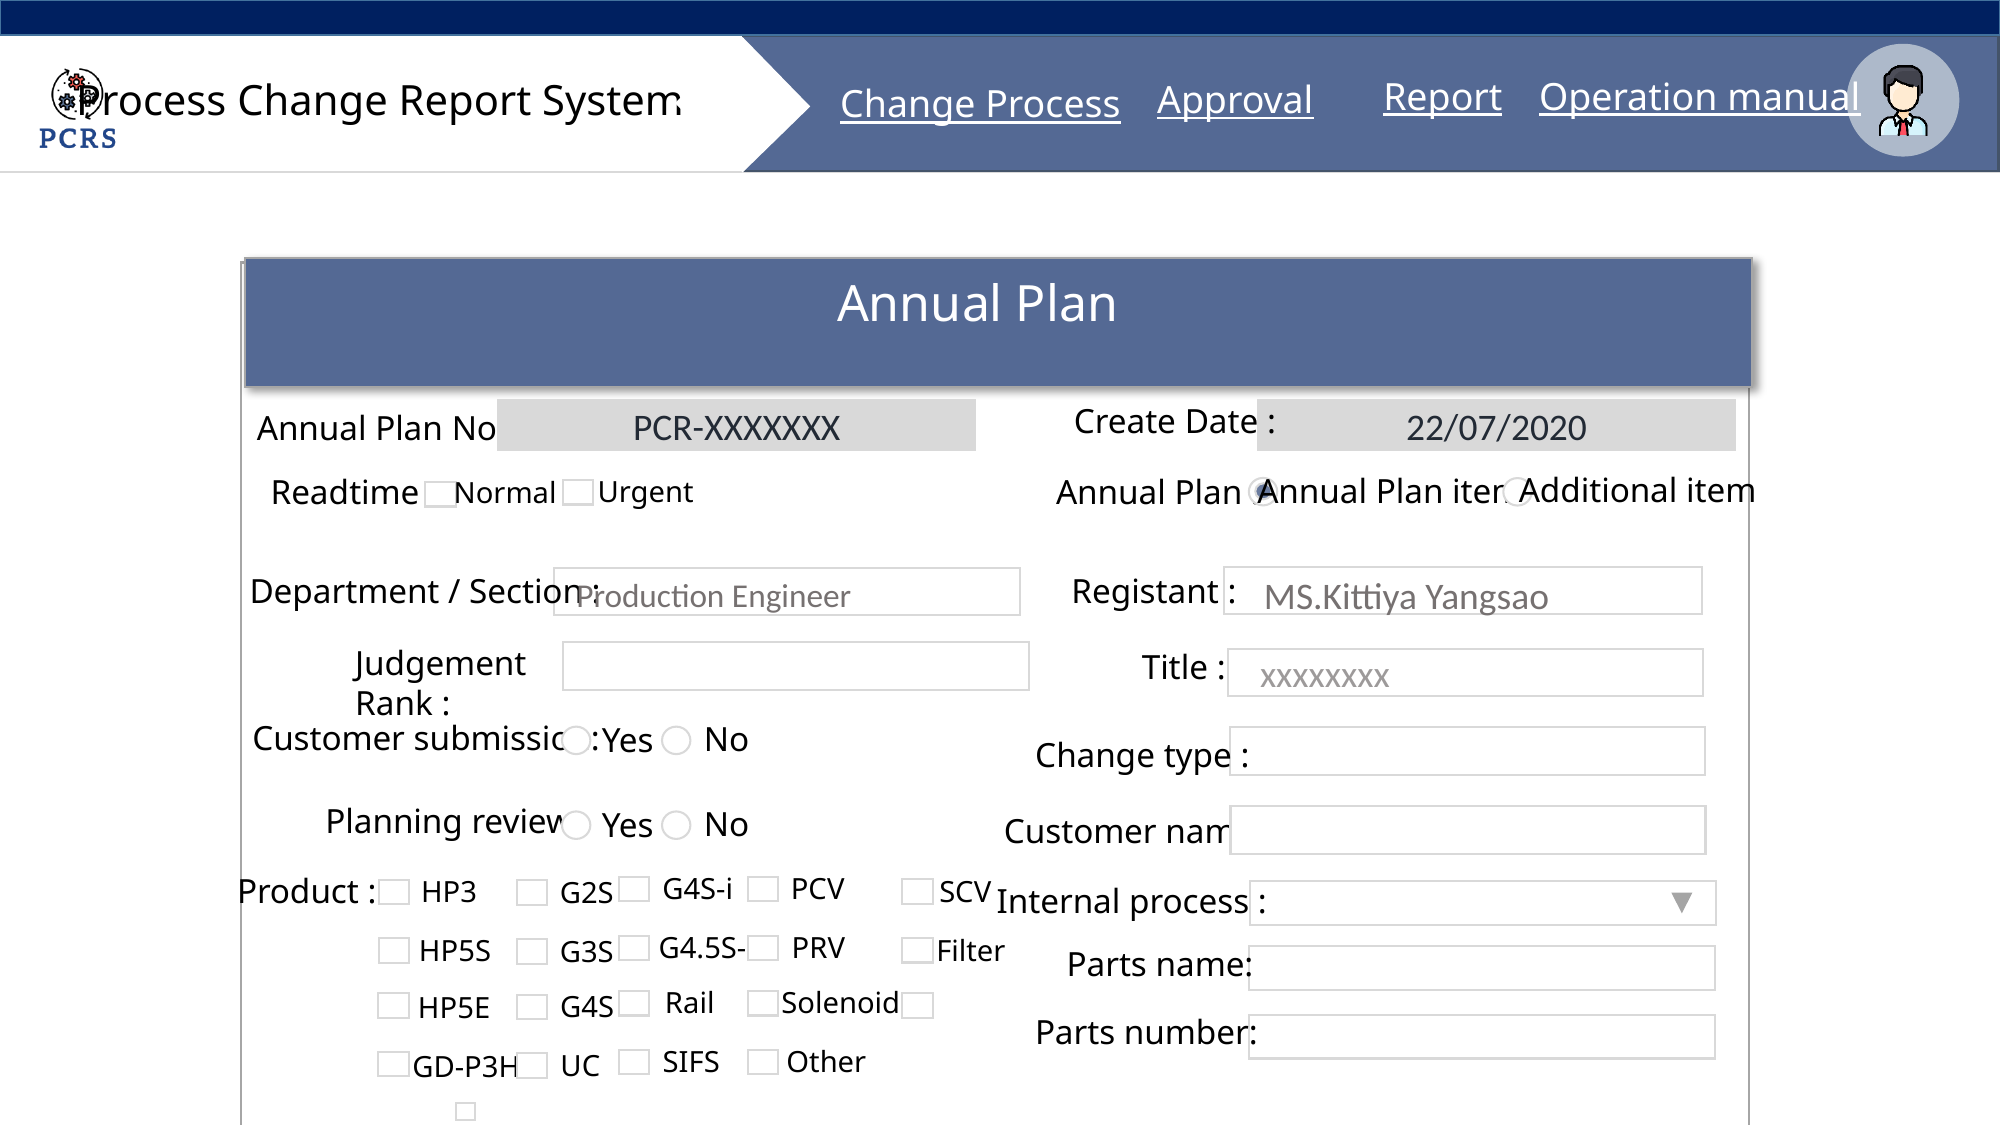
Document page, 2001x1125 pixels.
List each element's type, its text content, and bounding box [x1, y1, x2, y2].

text_box [1265, 726, 1706, 776]
text_box [244, 257, 1753, 388]
text_box Customer submission: [237, 710, 616, 765]
text_box HP5E [403, 982, 506, 1033]
text_box [1229, 805, 1707, 855]
text_box [747, 876, 776, 902]
text_box [573, 641, 1030, 691]
text_box [901, 937, 921, 964]
text_box PRV [776, 922, 860, 972]
text_box No [689, 795, 764, 851]
text_box HP3 [406, 866, 492, 916]
text_box [378, 879, 406, 905]
text_box Annual Plan No : [242, 400, 530, 455]
text_box Urgent [582, 466, 709, 516]
text_box [560, 810, 587, 840]
text_box [1248, 1014, 1716, 1060]
text_box Filter [921, 924, 1021, 975]
text_box [1405, 648, 1704, 697]
text_box SIFS [647, 1036, 735, 1086]
text_box G4S-i [647, 863, 748, 913]
text_box [516, 879, 545, 906]
text_box [516, 1052, 545, 1079]
text_box [1565, 566, 1703, 615]
text_box G3S [544, 925, 629, 976]
text_box Rail [649, 977, 730, 1028]
text_box PCR-XXXXXXX [497, 399, 976, 451]
text_box Yes [587, 711, 669, 767]
text_box Parts name: [1051, 936, 1269, 991]
text_box Annual Plan [822, 263, 1147, 339]
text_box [0, 0, 2000, 175]
text_box No [689, 710, 764, 766]
text_box [1269, 945, 1716, 991]
text_box G2S [545, 866, 629, 917]
text_box [1671, 892, 1693, 914]
text_box Normal [438, 467, 572, 518]
text_box [901, 992, 934, 1019]
text_box [455, 1102, 476, 1121]
text_box Yes [587, 796, 669, 852]
text_box 22/07/2020 [1257, 399, 1736, 451]
text_box [1283, 880, 1717, 926]
text_box Judgement Rank : [340, 634, 573, 710]
text_box Solenoid [766, 977, 916, 1028]
text_box SCV [924, 865, 1007, 916]
text_box GD-P3H [397, 1041, 536, 1091]
text_box Create Date : [1059, 393, 1292, 448]
text_box [747, 1049, 771, 1075]
text_box [562, 479, 582, 506]
text_box [867, 567, 1021, 616]
text_box [516, 938, 544, 965]
text_box MS.Kittiya Yangsao [1249, 564, 1565, 625]
text_box [618, 990, 649, 1017]
text_box [378, 937, 404, 964]
text_box Production Engineer [561, 567, 867, 622]
text_box [747, 990, 766, 1017]
text_box [618, 1049, 647, 1075]
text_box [1248, 477, 1278, 506]
text_box Product : [222, 862, 392, 918]
text_box Annual Plan item [1242, 463, 1538, 518]
text_box Title : [1127, 638, 1241, 694]
text_box [1227, 648, 1245, 697]
text_box [660, 725, 689, 756]
text_box [660, 810, 689, 840]
text_box G4.5S-i [643, 922, 769, 972]
text_box [516, 994, 545, 1020]
text_box Parts number: [1020, 1004, 1273, 1059]
text_box Annual Plan : [1041, 463, 1275, 519]
text_box G4S [545, 981, 629, 1031]
text_box [901, 878, 924, 905]
text_box HP5S [404, 925, 506, 975]
text_box PCV [776, 863, 860, 913]
text_box Internal process : [981, 872, 1283, 928]
text_box [377, 992, 403, 1019]
text_box [424, 481, 438, 508]
text_box [618, 935, 643, 961]
text_box Additional item [1503, 462, 1772, 517]
text_box xxxxxxxx [1245, 642, 1405, 702]
text_box Customer name: [989, 802, 1279, 858]
text_box Other [771, 1036, 881, 1086]
text_box [560, 725, 587, 756]
text_box [377, 1051, 397, 1077]
text_box Readtime : [255, 463, 453, 519]
text_box [747, 935, 776, 961]
text_box Planning review: [310, 792, 597, 848]
text_box [618, 876, 647, 902]
text_box UC [545, 1039, 616, 1090]
text_box Department / Section : [234, 562, 617, 618]
text_box [240, 261, 1750, 1125]
text_box Registant : [1056, 562, 1252, 618]
text_box Change type : [1020, 726, 1265, 782]
